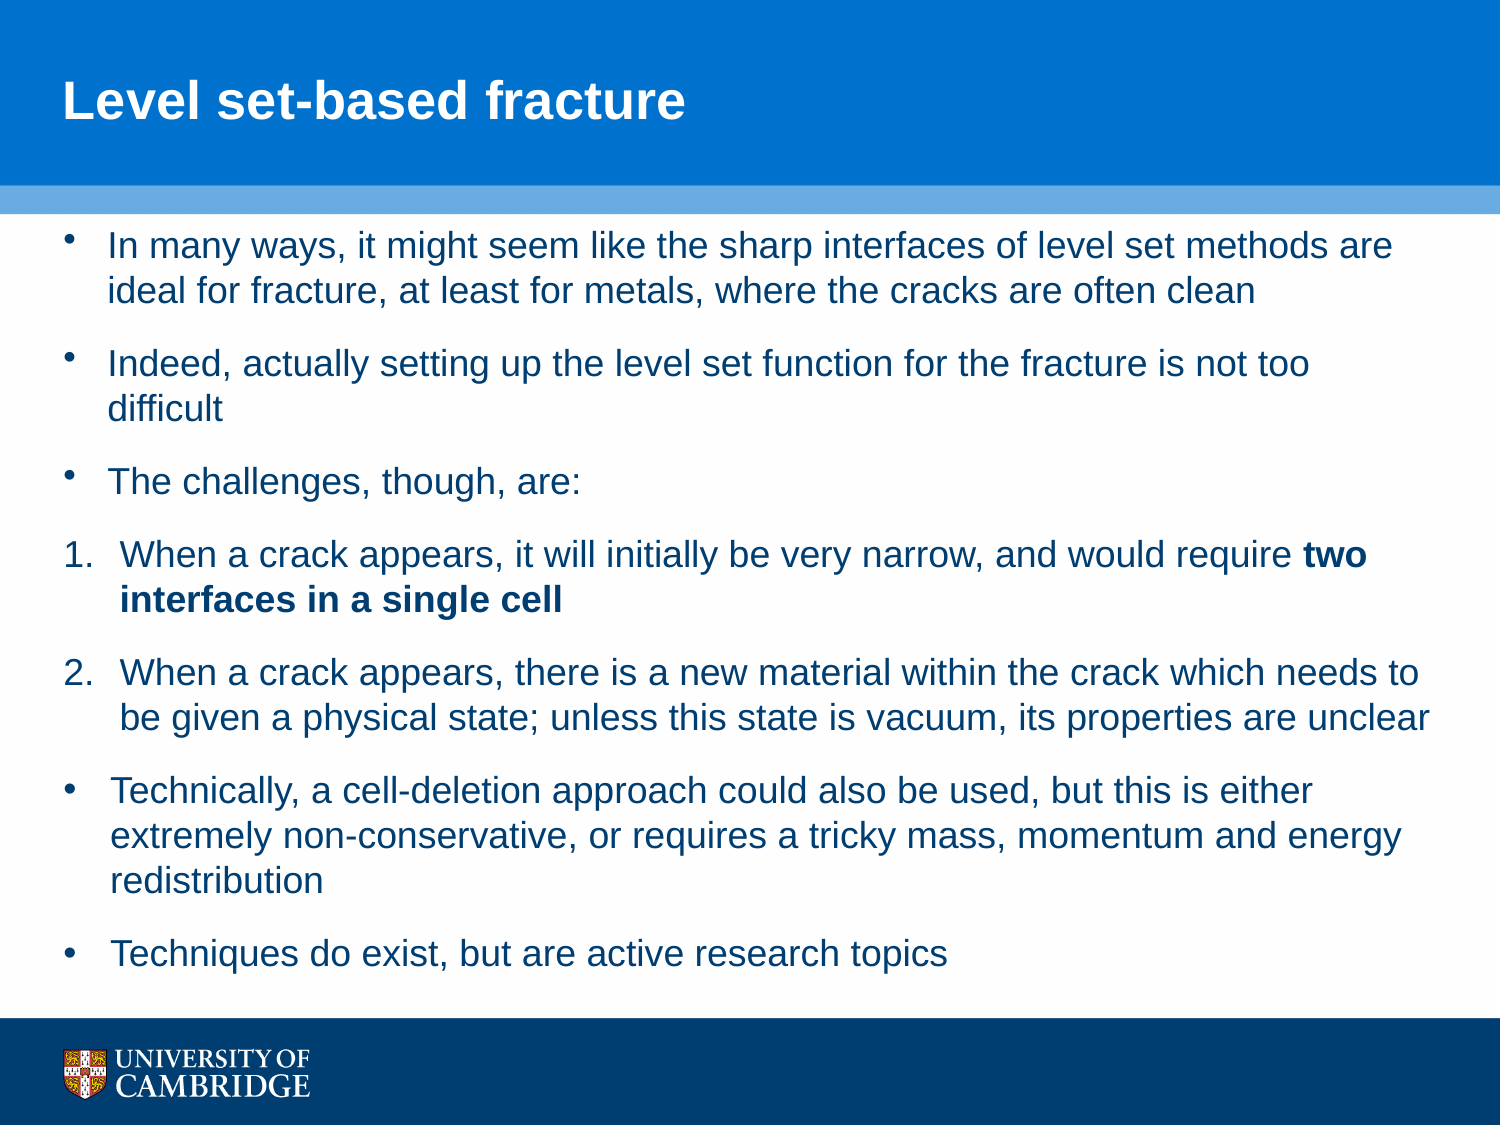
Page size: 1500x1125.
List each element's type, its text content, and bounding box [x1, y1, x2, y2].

title Level set-based fracture [63, 65, 1437, 135]
picture [0, 0, 1500, 1125]
text_box In many ways, it might seem like the sharp interfaces of level set methods are ideal for fracture, at least for metals, where the cracks are often clean Indeed, actually setting up the level set function for the fracture is not too difficult The challenges, though, are: When a crack appears, it will initially be very narrow, and would require two interfaces in a single cell When a crack appears, there is a new material within the crack which needs to be given a physical state; unless this state is vacuum, its properties are unclear Technically, a cell-deletion approach could also be used, but this is either extremely non-conservative, or requires a tricky mass, momentum and energy redistribution Techniques do exist, but are active research topics [63, 220, 1437, 492]
